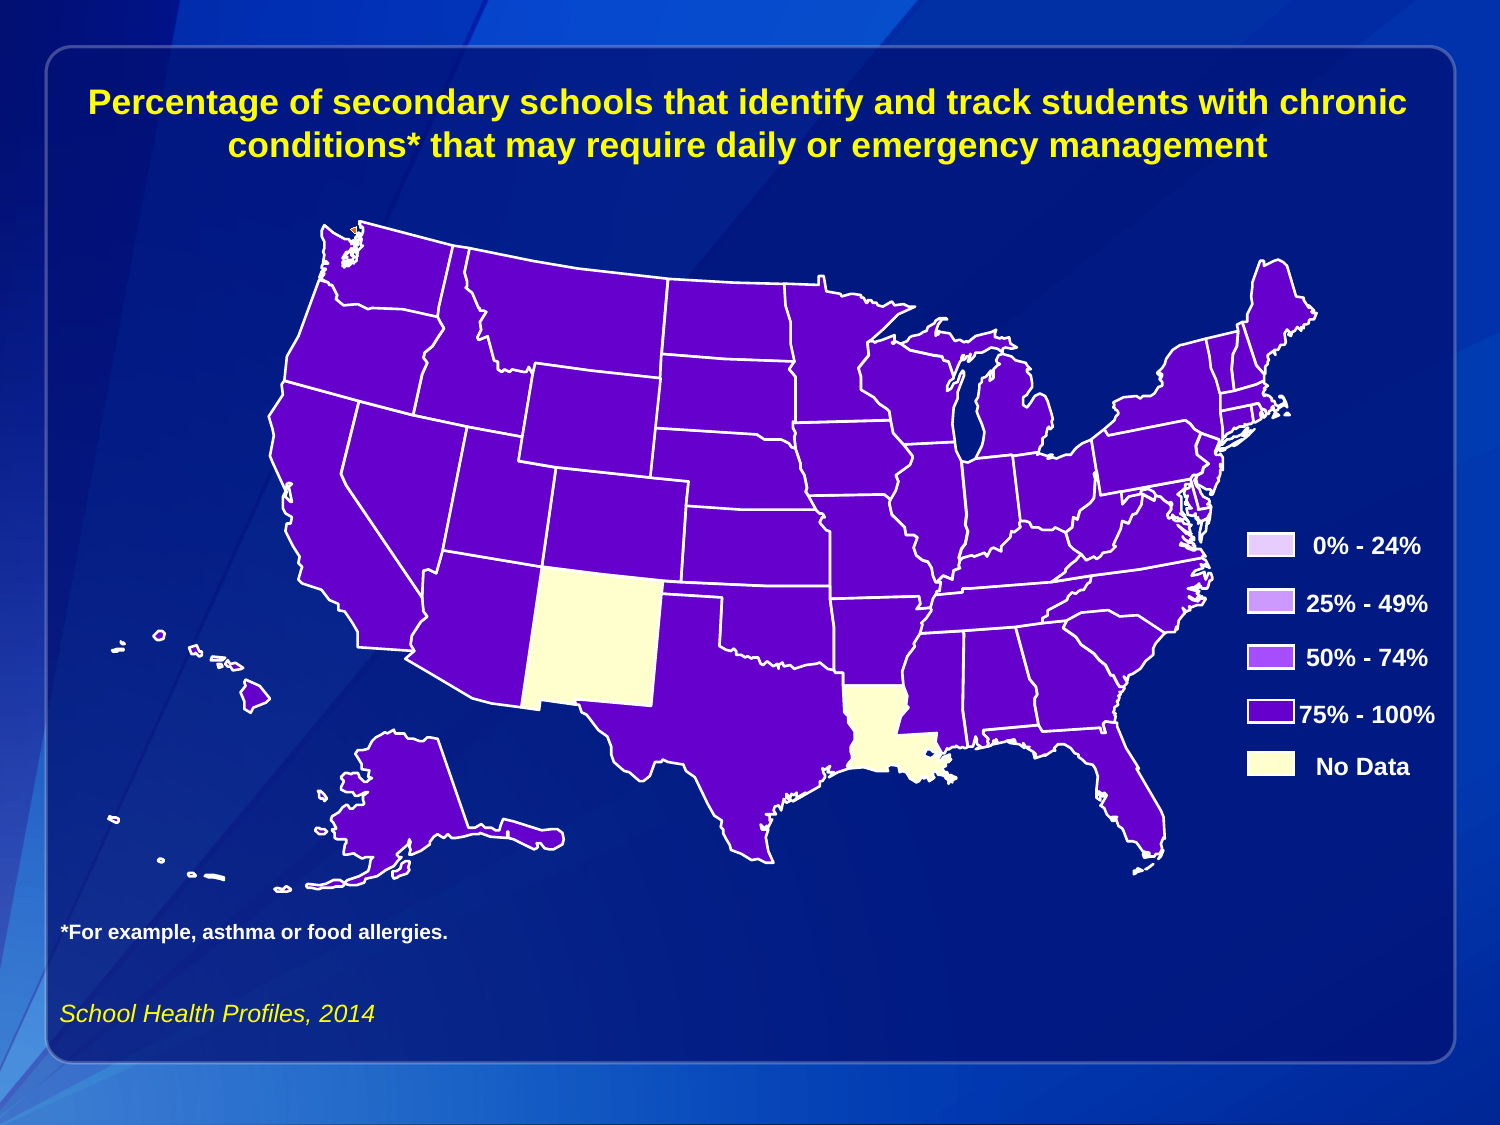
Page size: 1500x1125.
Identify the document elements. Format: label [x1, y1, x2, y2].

text_box [1300, 742, 1426, 788]
text_box [1145, 863, 1154, 870]
text_box [1248, 580, 1444, 626]
title [41, 6, 1455, 238]
text_box [1248, 533, 1294, 557]
text_box [1248, 690, 1451, 736]
text_box [1248, 634, 1444, 680]
picture [0, 0, 1500, 1125]
text_box [268, 238, 1317, 863]
text_box [1248, 752, 1294, 775]
text_box [1133, 868, 1143, 875]
text_box [111, 630, 271, 714]
text_box [44, 990, 537, 1036]
text_box [108, 729, 565, 892]
text_box [45, 911, 1367, 951]
text_box [1297, 522, 1437, 567]
